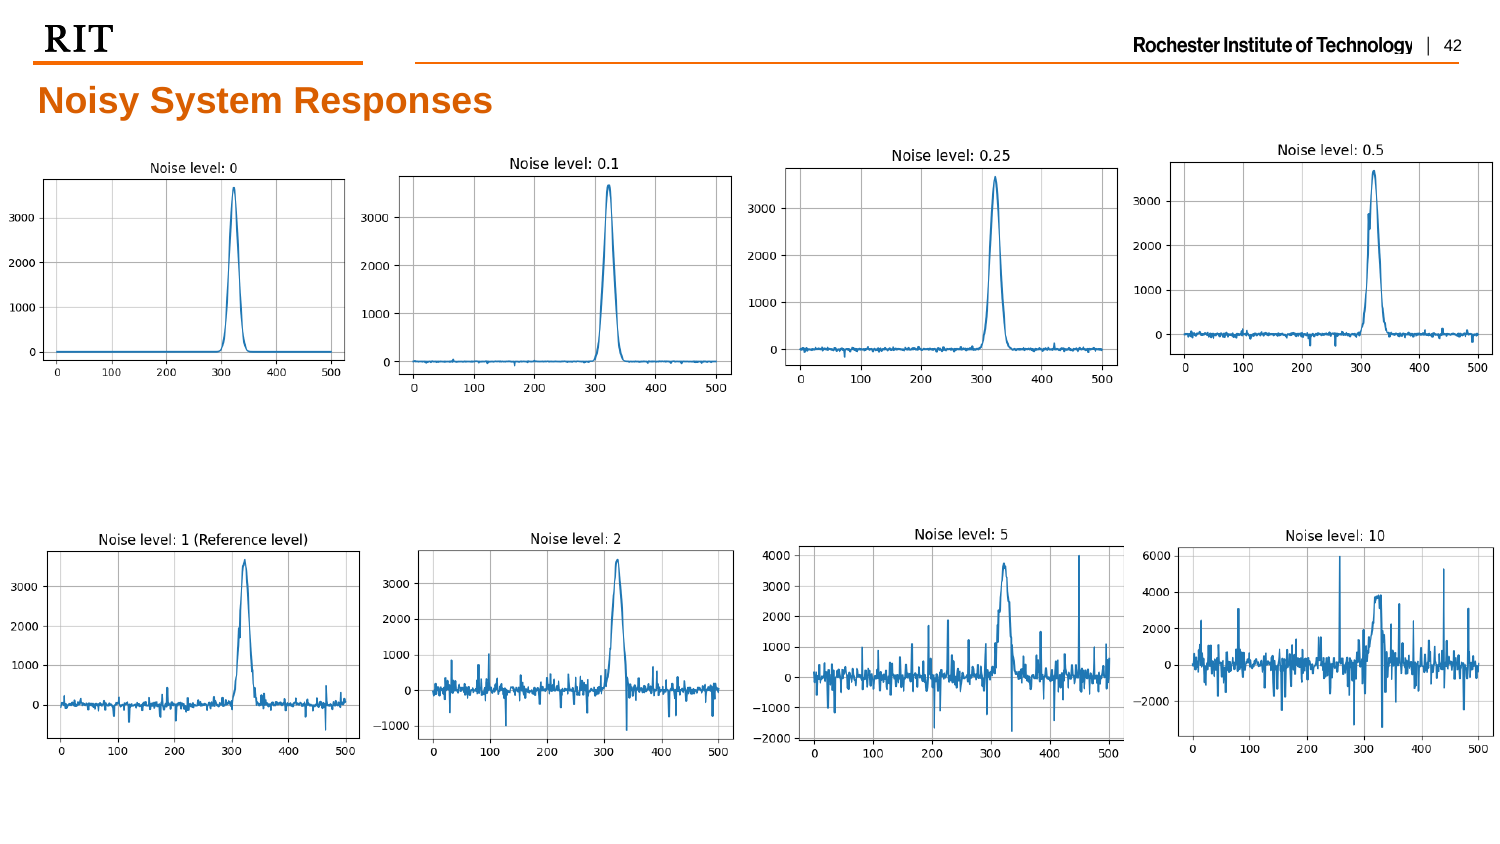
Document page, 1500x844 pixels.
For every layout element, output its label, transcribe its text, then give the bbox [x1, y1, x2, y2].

picture [743, 519, 1500, 768]
picture [44, 24, 113, 52]
picture [1134, 37, 1412, 54]
text_box Noisy System Responses [22, 60, 523, 141]
picture [0, 134, 1500, 403]
picture [2, 524, 740, 766]
